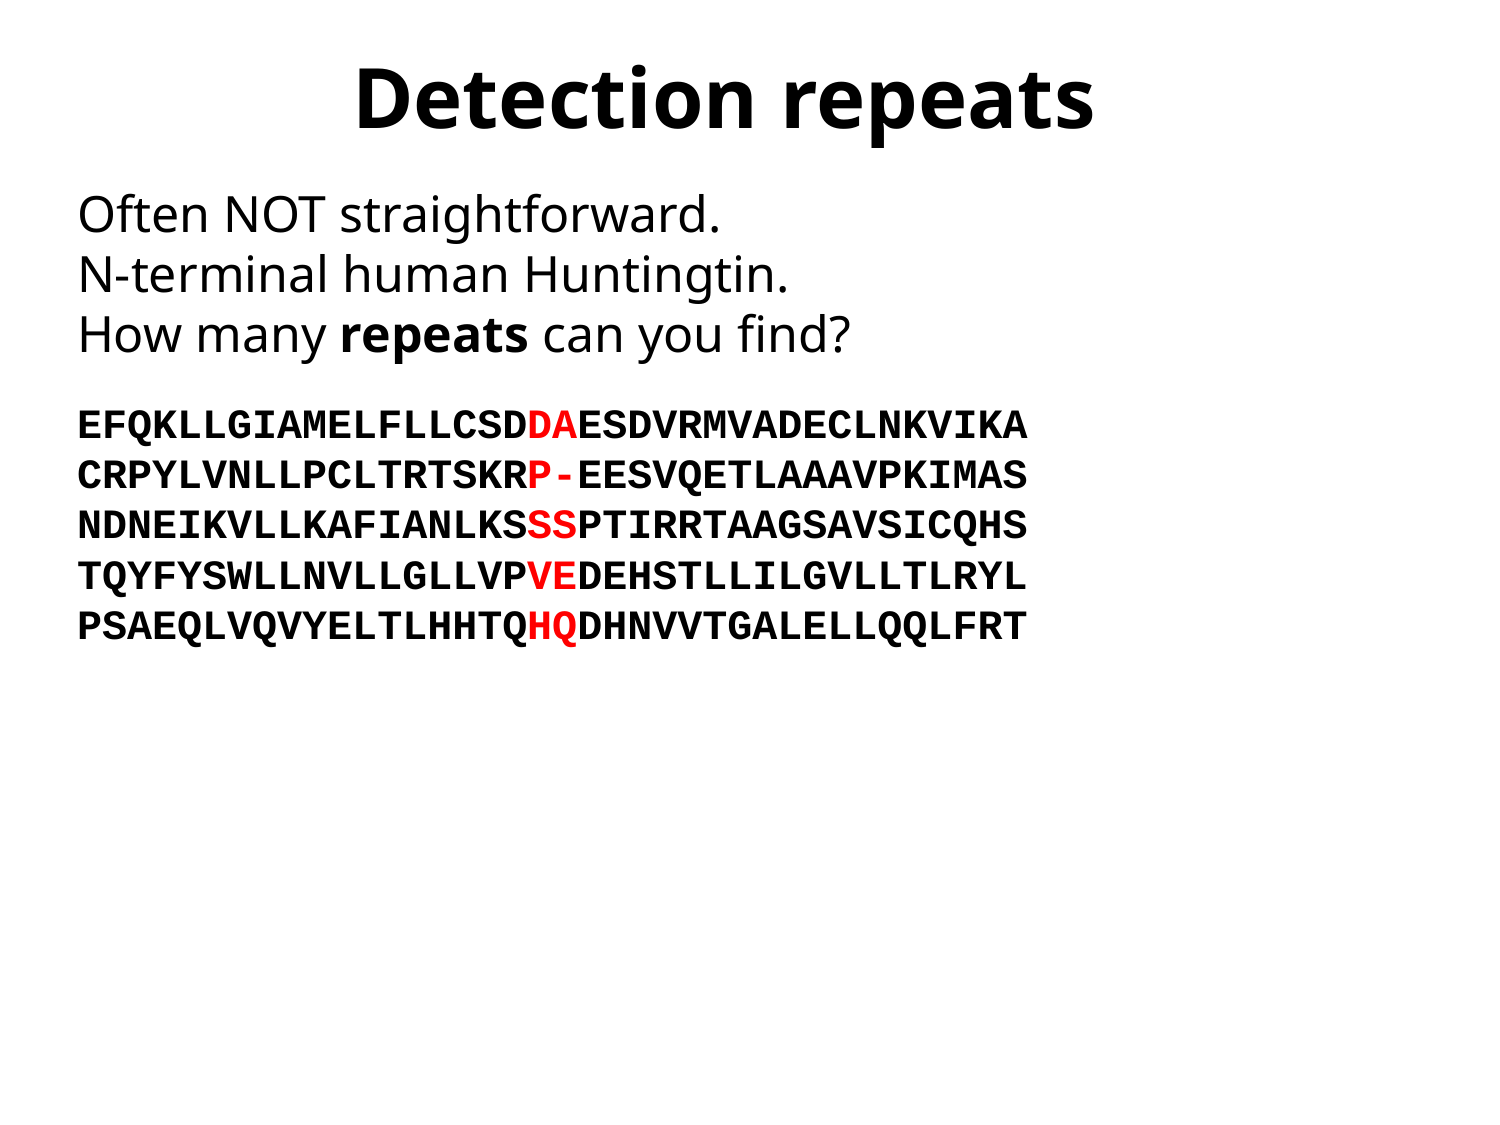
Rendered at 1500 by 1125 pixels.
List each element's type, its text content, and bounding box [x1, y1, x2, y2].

text_box Often NOT straightforward. N-terminal human Huntingtin. How many repeats can you find? EFQKLLGIAMELFLLCSDDAESDVRMVADECLNKVIKA CRPYLVNLLPCLTRTSKRP-EESVQETLAAAVPKIMAS NDNEIKVLLKAFIANLKSSSPTIRRTAAGSAVSICQHS TQYFYSWLLNVLLGLLVPVEDEHSTLLILGVLLTLRYL PSAEQLVQVYELTLHHTQHQDHNVVTGALELLQQLFRT [62, 174, 1500, 655]
text_box Detection repeats [337, 37, 1112, 153]
